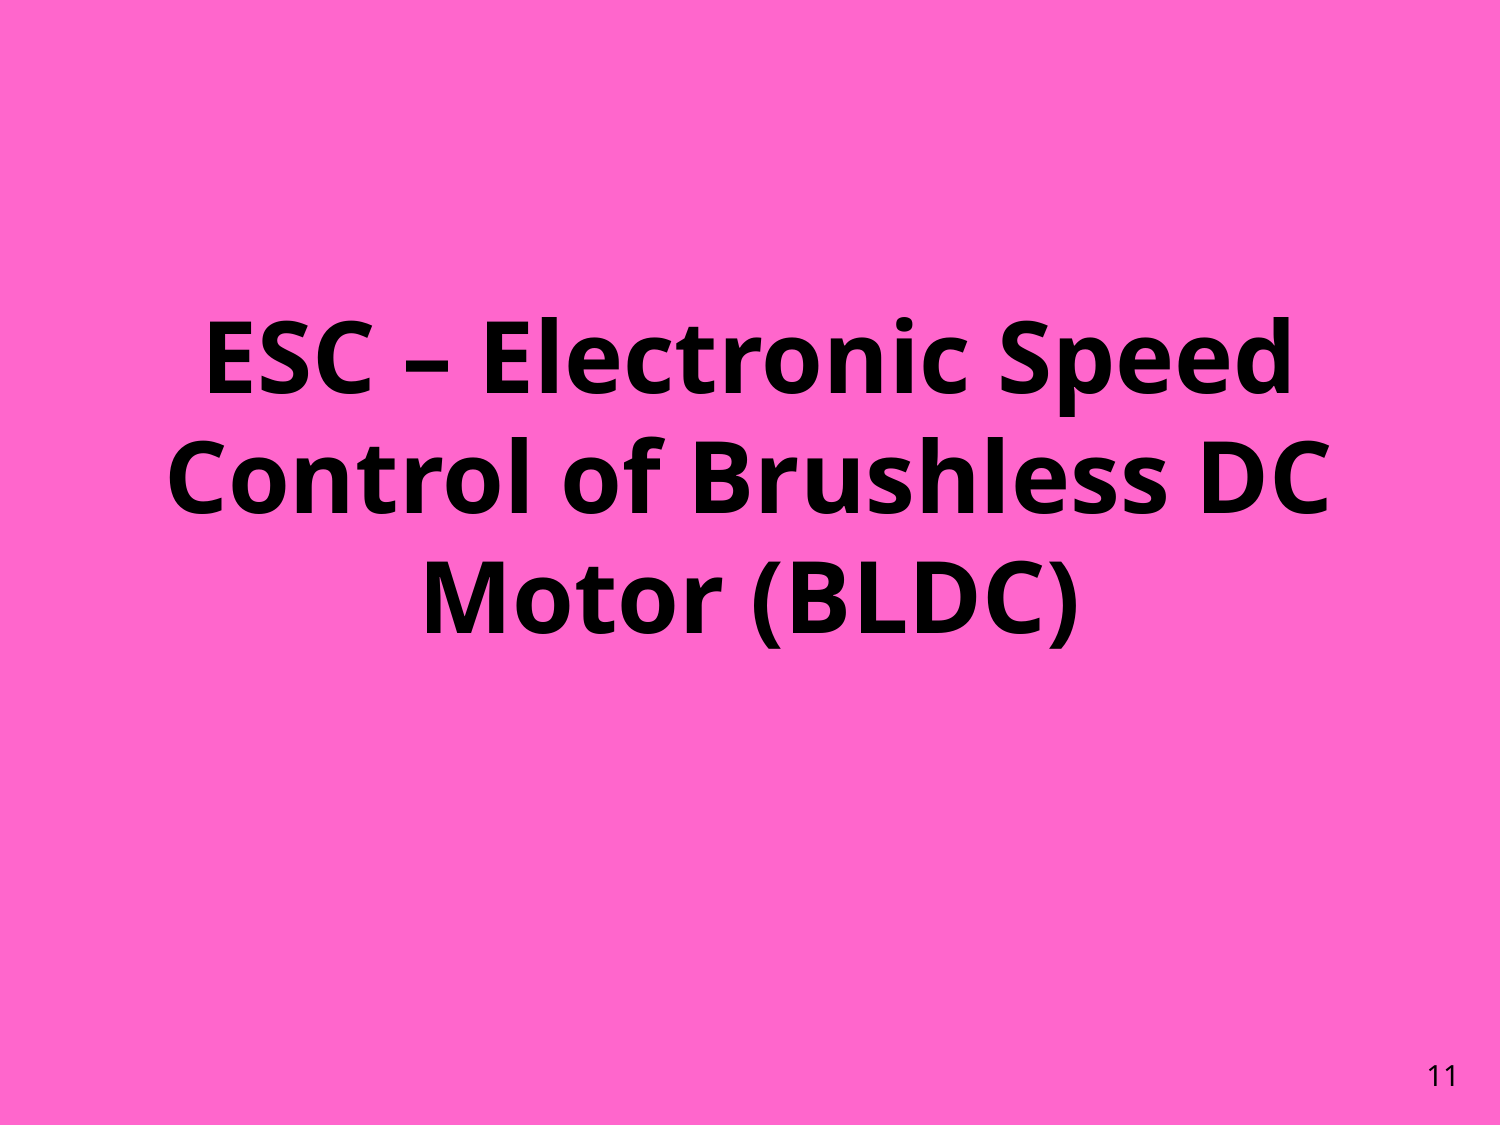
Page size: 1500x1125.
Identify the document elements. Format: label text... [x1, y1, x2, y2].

slide_number 11 [1162, 1049, 1476, 1101]
title ESC – Electronic Speed Control of Brushless DC Motor (BLDC) [112, 290, 1388, 657]
